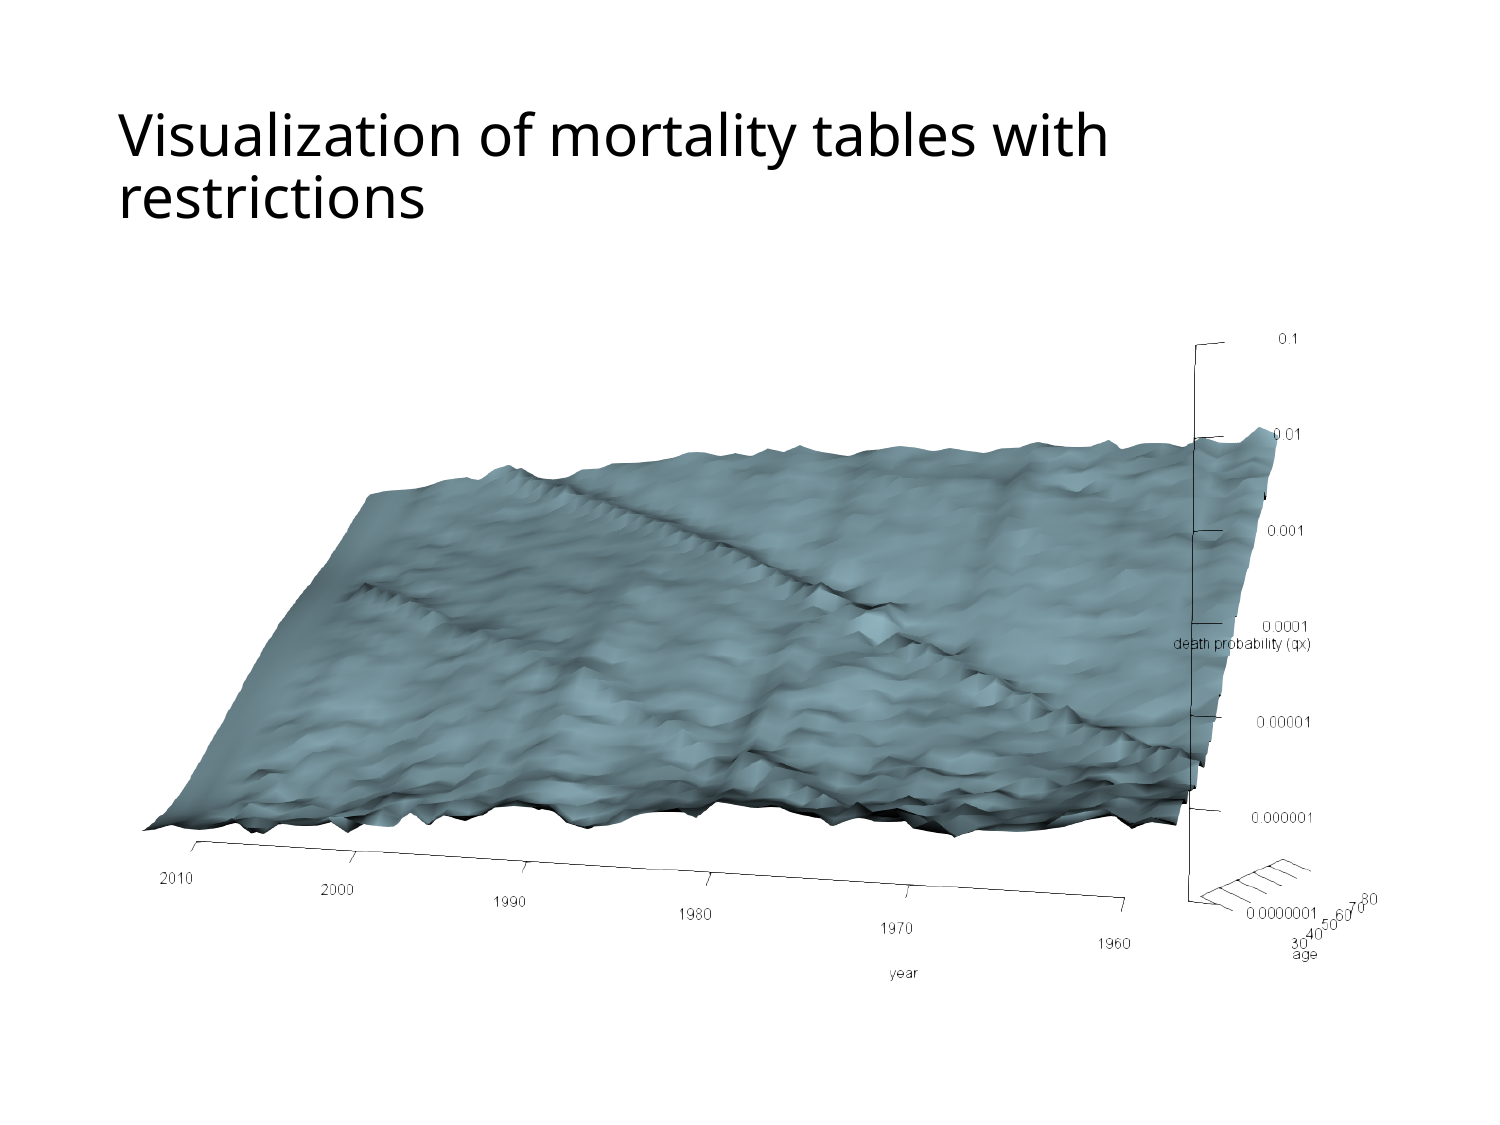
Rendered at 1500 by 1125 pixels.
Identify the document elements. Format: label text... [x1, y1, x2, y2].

title Visualization of mortality tables with restrictions [103, 60, 1398, 278]
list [103, 320, 1398, 993]
